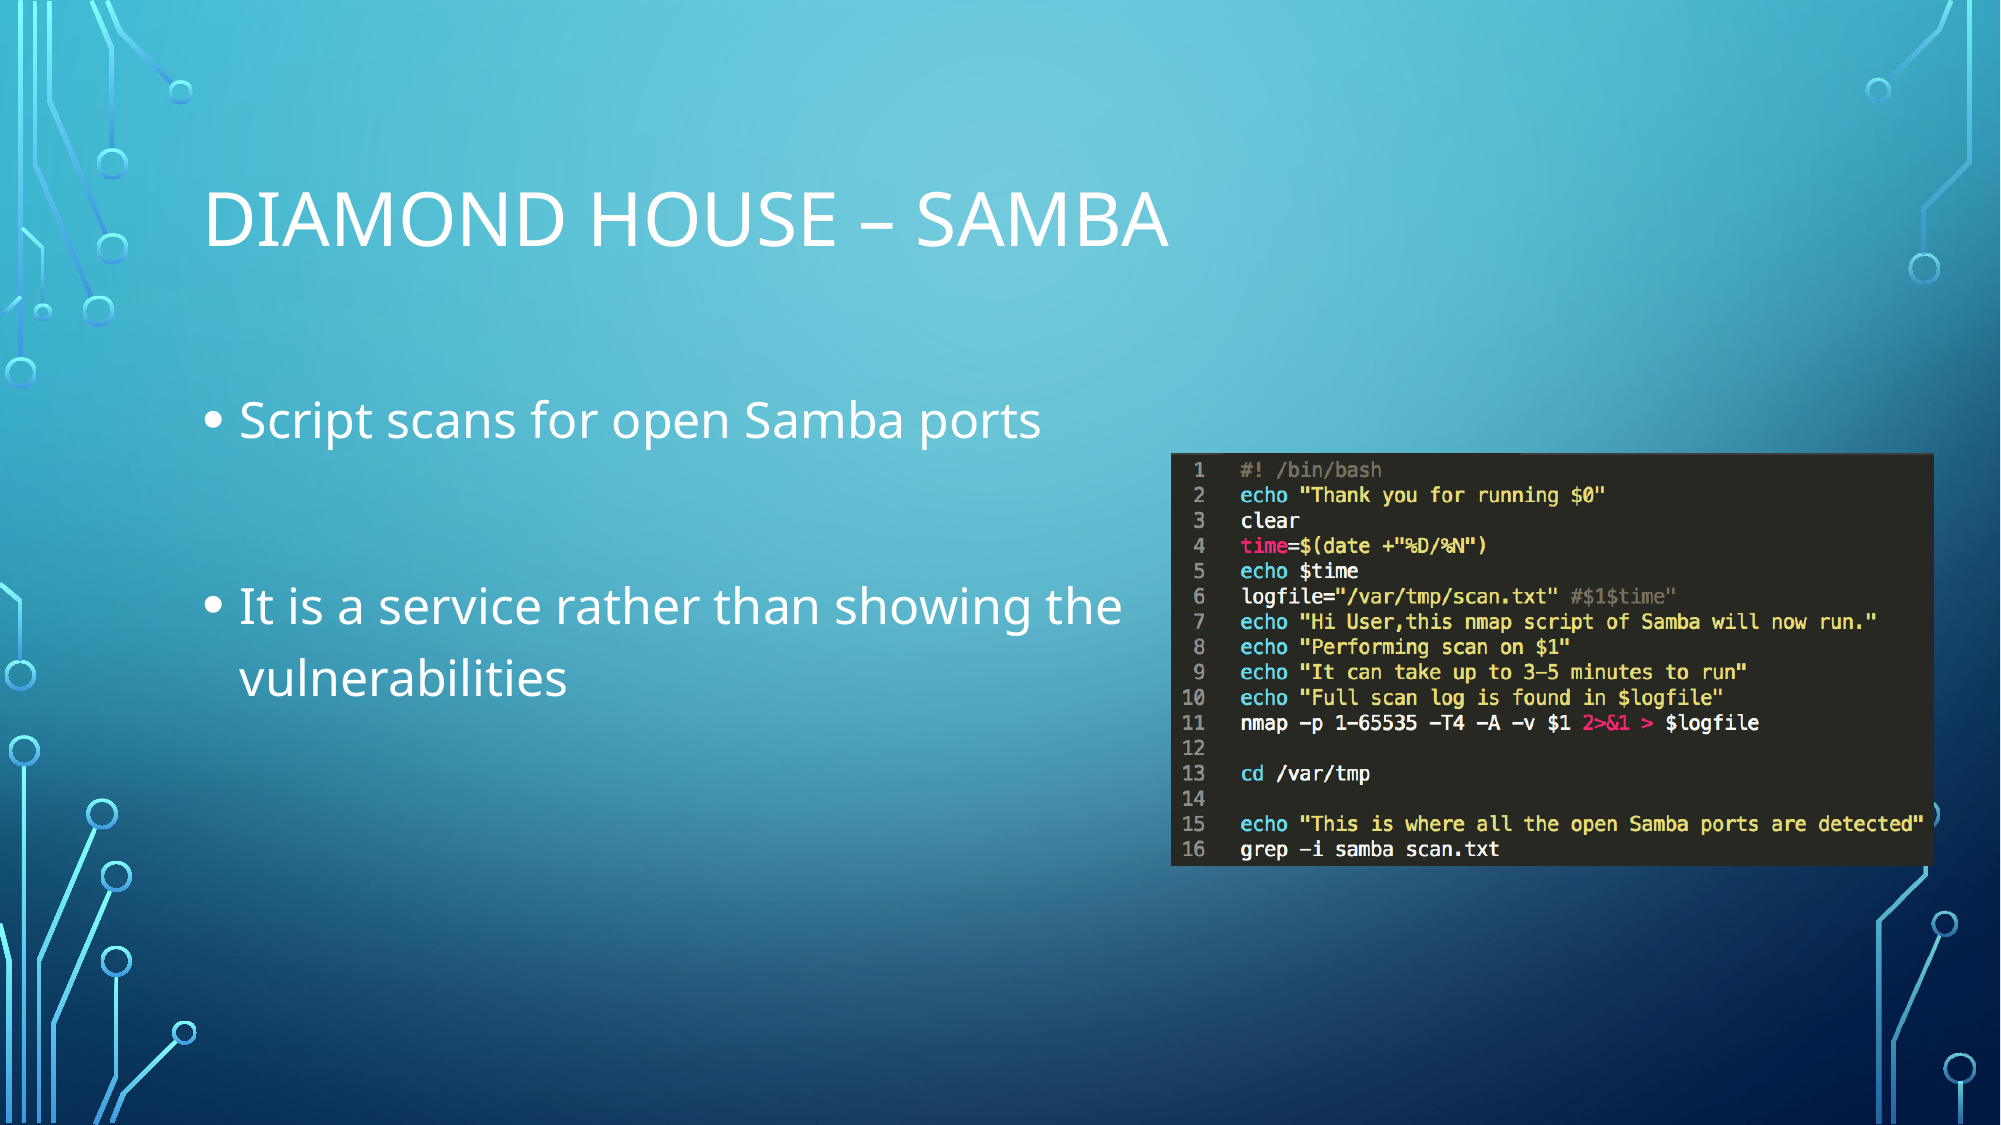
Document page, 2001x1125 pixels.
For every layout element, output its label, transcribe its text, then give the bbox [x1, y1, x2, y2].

text_box [1172, 368, 1710, 453]
text_box [1172, 866, 1710, 950]
text_box Script scans for open Samba ports It is a service rather than showing the vulnerabilities [187, 368, 1172, 950]
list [1171, 453, 1934, 866]
title DIAMOND HOUSE – SAMBA [187, 101, 1813, 344]
